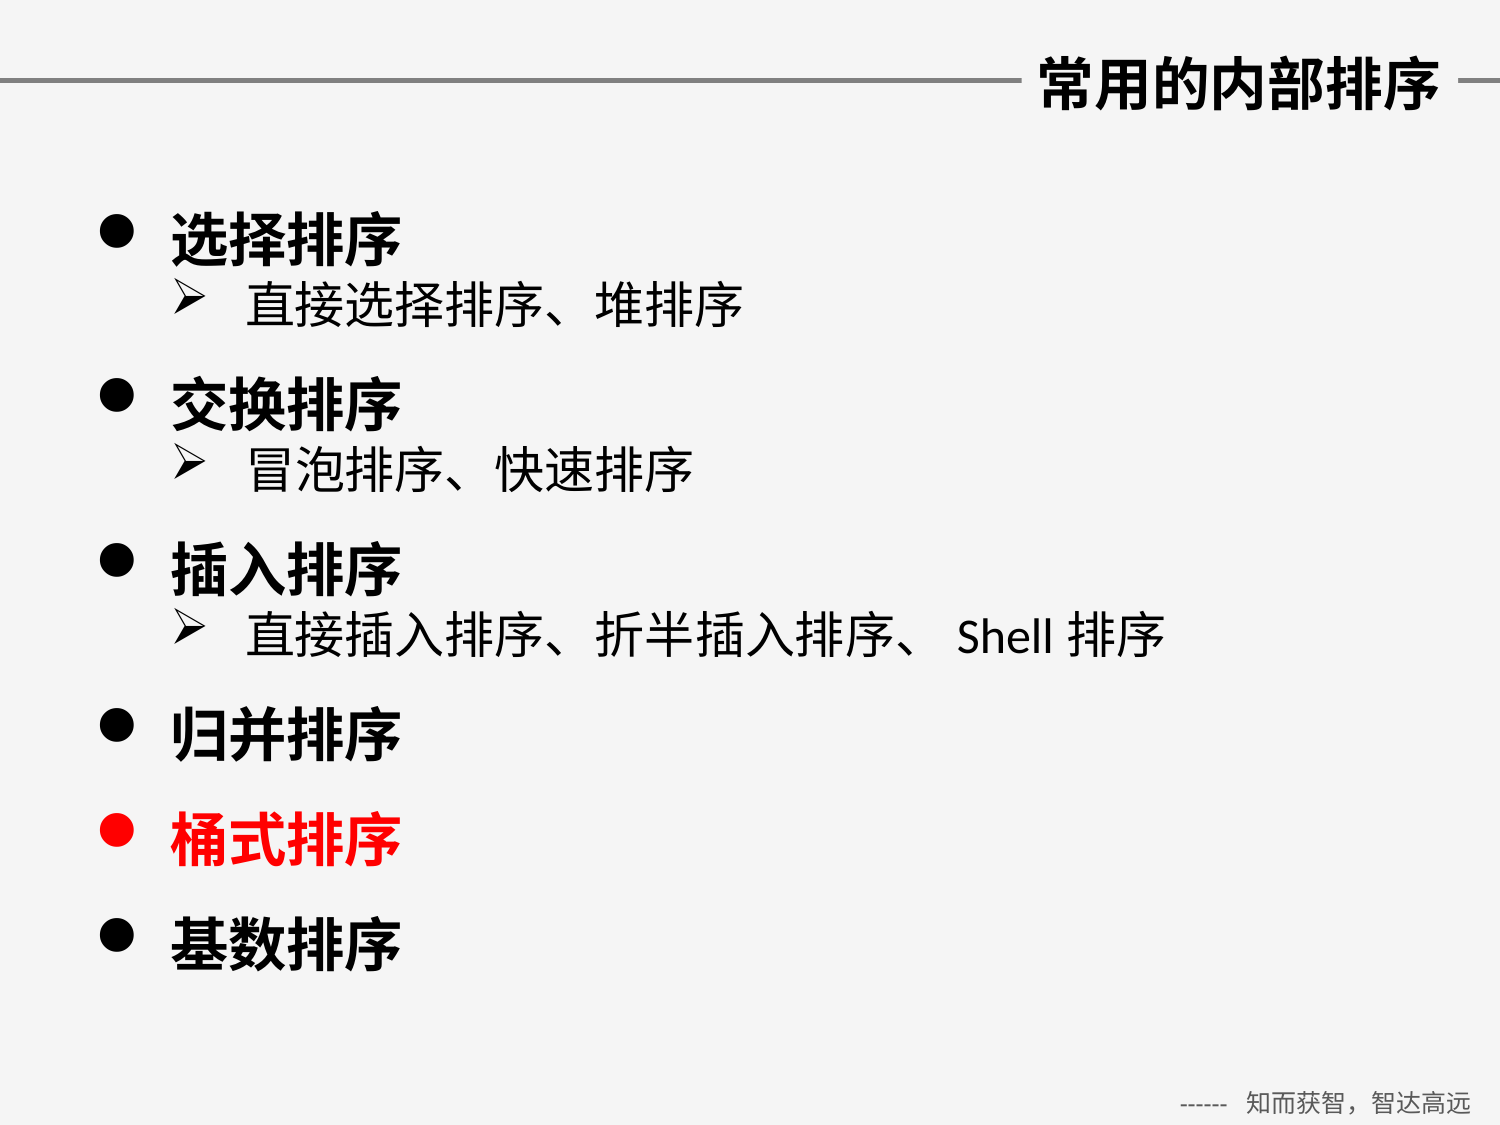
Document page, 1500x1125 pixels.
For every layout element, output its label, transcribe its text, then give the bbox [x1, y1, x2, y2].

text_box 选择排序 直接选择排序、堆排序 交换排序 冒泡排序、快速排序 插入排序 直接插入排序、折半插入排序、Shell排序 归并排序 桶式排序 基数排序 [80, 160, 1459, 986]
title 常用的内部排序 [1021, 39, 1459, 125]
